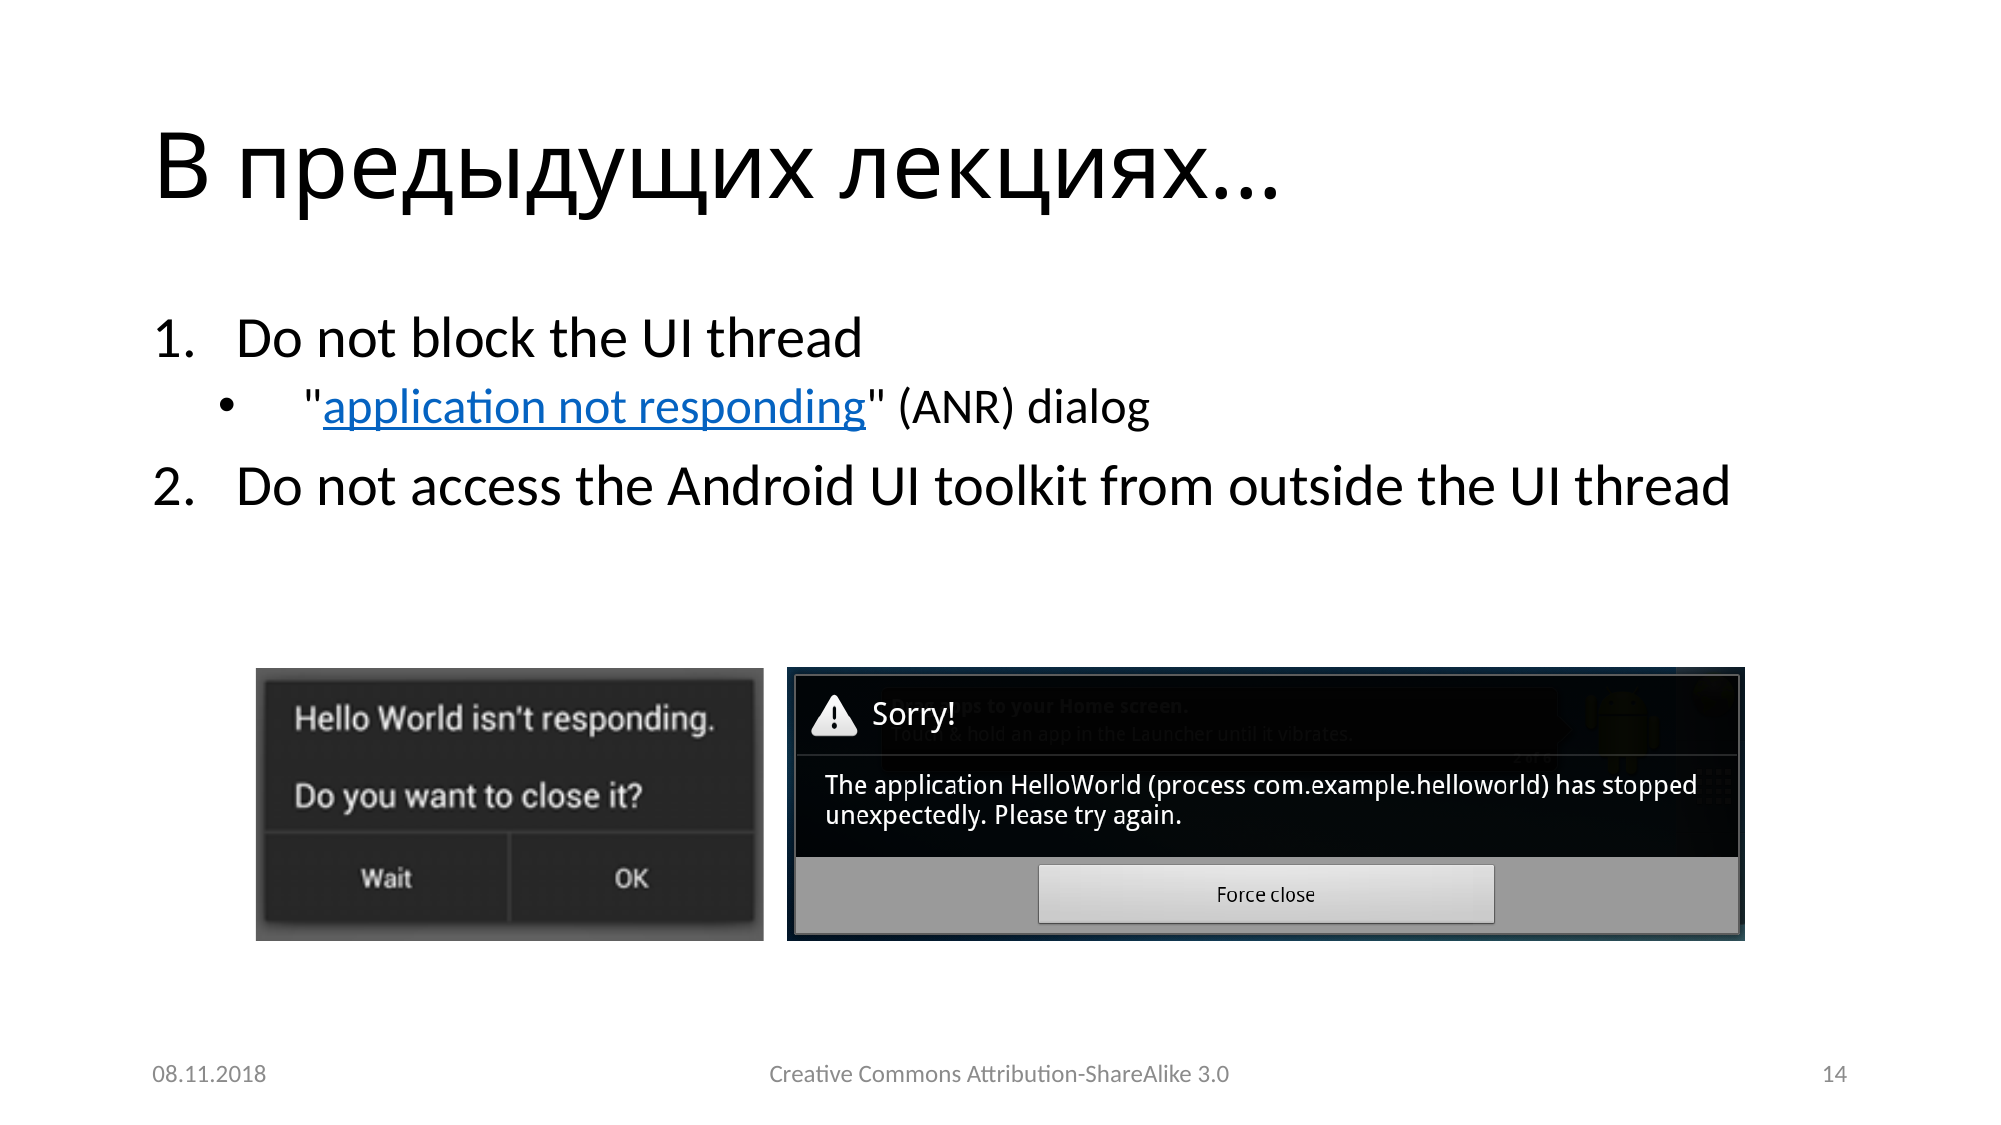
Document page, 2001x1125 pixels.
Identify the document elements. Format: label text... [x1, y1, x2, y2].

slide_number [137, 1042, 588, 1103]
title В предыдущих лекциях... [137, 59, 1863, 278]
list Do not block the UI thread "application not responding" (ANR) dialog Do not access the Android UI toolkit from outside the UI thread [137, 299, 1863, 1014]
picture [787, 667, 1745, 941]
footer Creative Commons Attribution-ShareAlike 3.0 [662, 1042, 1338, 1103]
slide_number 14 [1412, 1042, 1863, 1103]
picture [255, 668, 764, 941]
